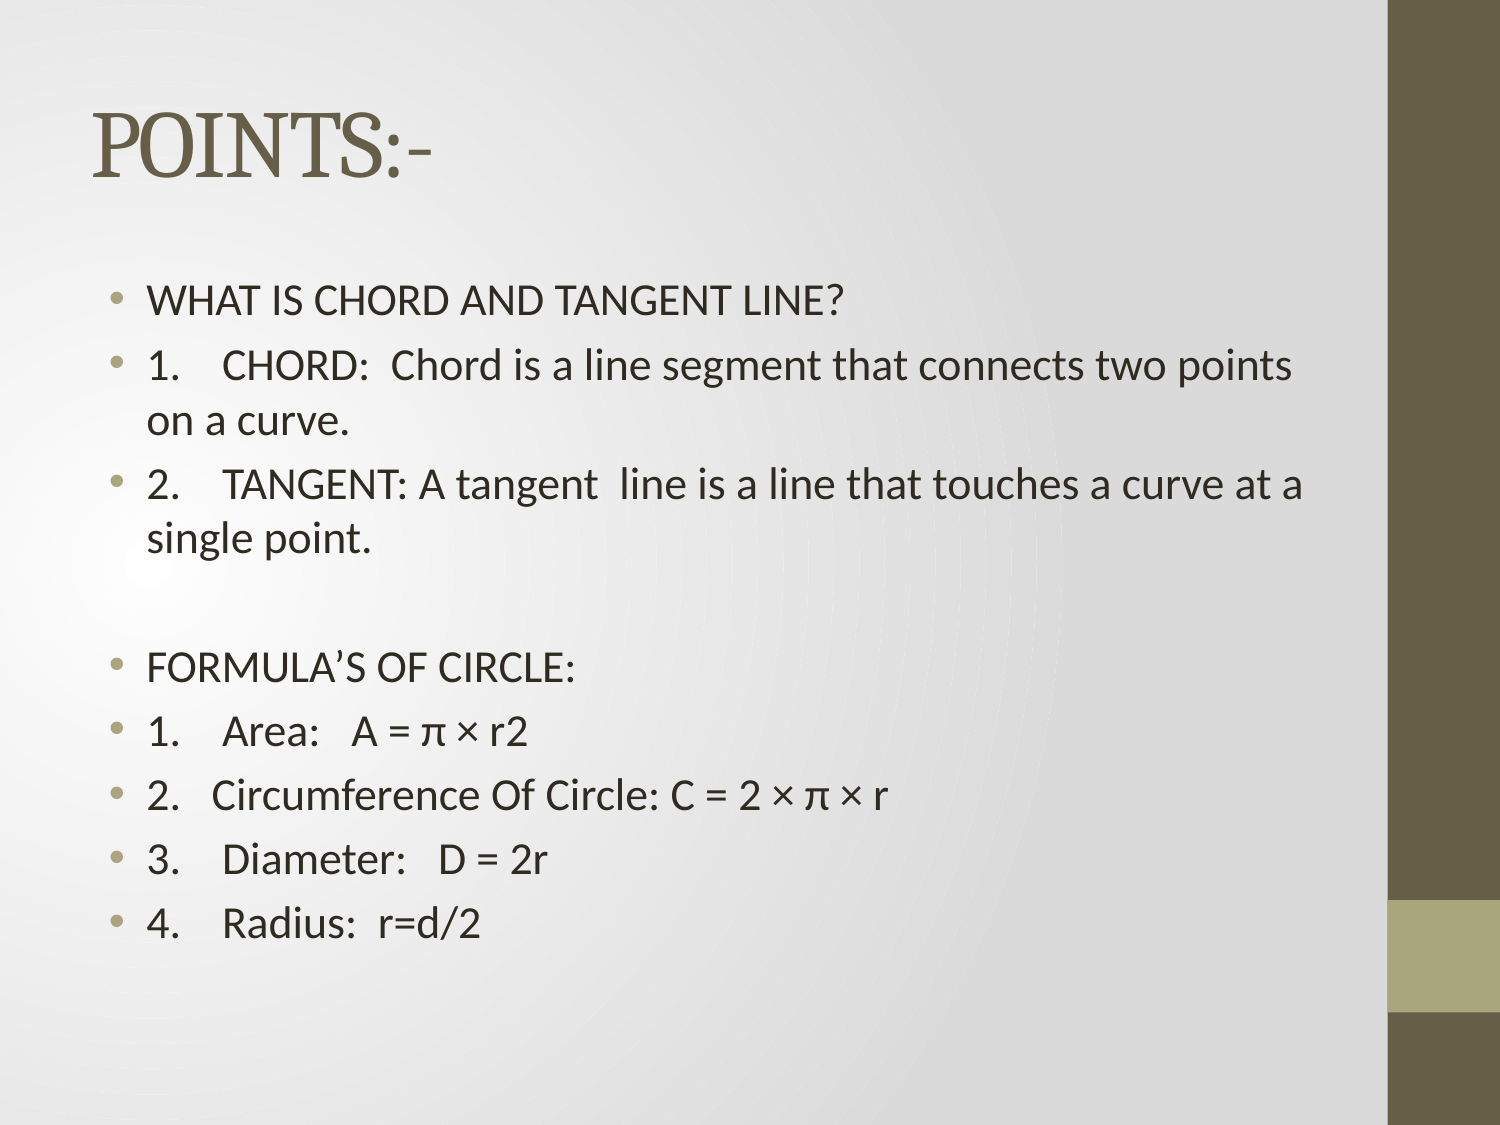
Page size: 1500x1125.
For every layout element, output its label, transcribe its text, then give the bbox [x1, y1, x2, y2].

title POINTS:- [75, 45, 1325, 233]
list WHAT IS CHORD AND TANGENT LINE? 1. CHORD: Chord is a line segment that connects two points on a curve. 2. TANGENT: A tangent line is a line that touches a curve at a single point. FORMULA’S OF CIRCLE: 1. Area: A = π × r2 2. Circumference Of Circle: C = 2 × π × r 3. Diameter: D = 2r 4. Radius: r=d/2 [75, 262, 1325, 1050]
